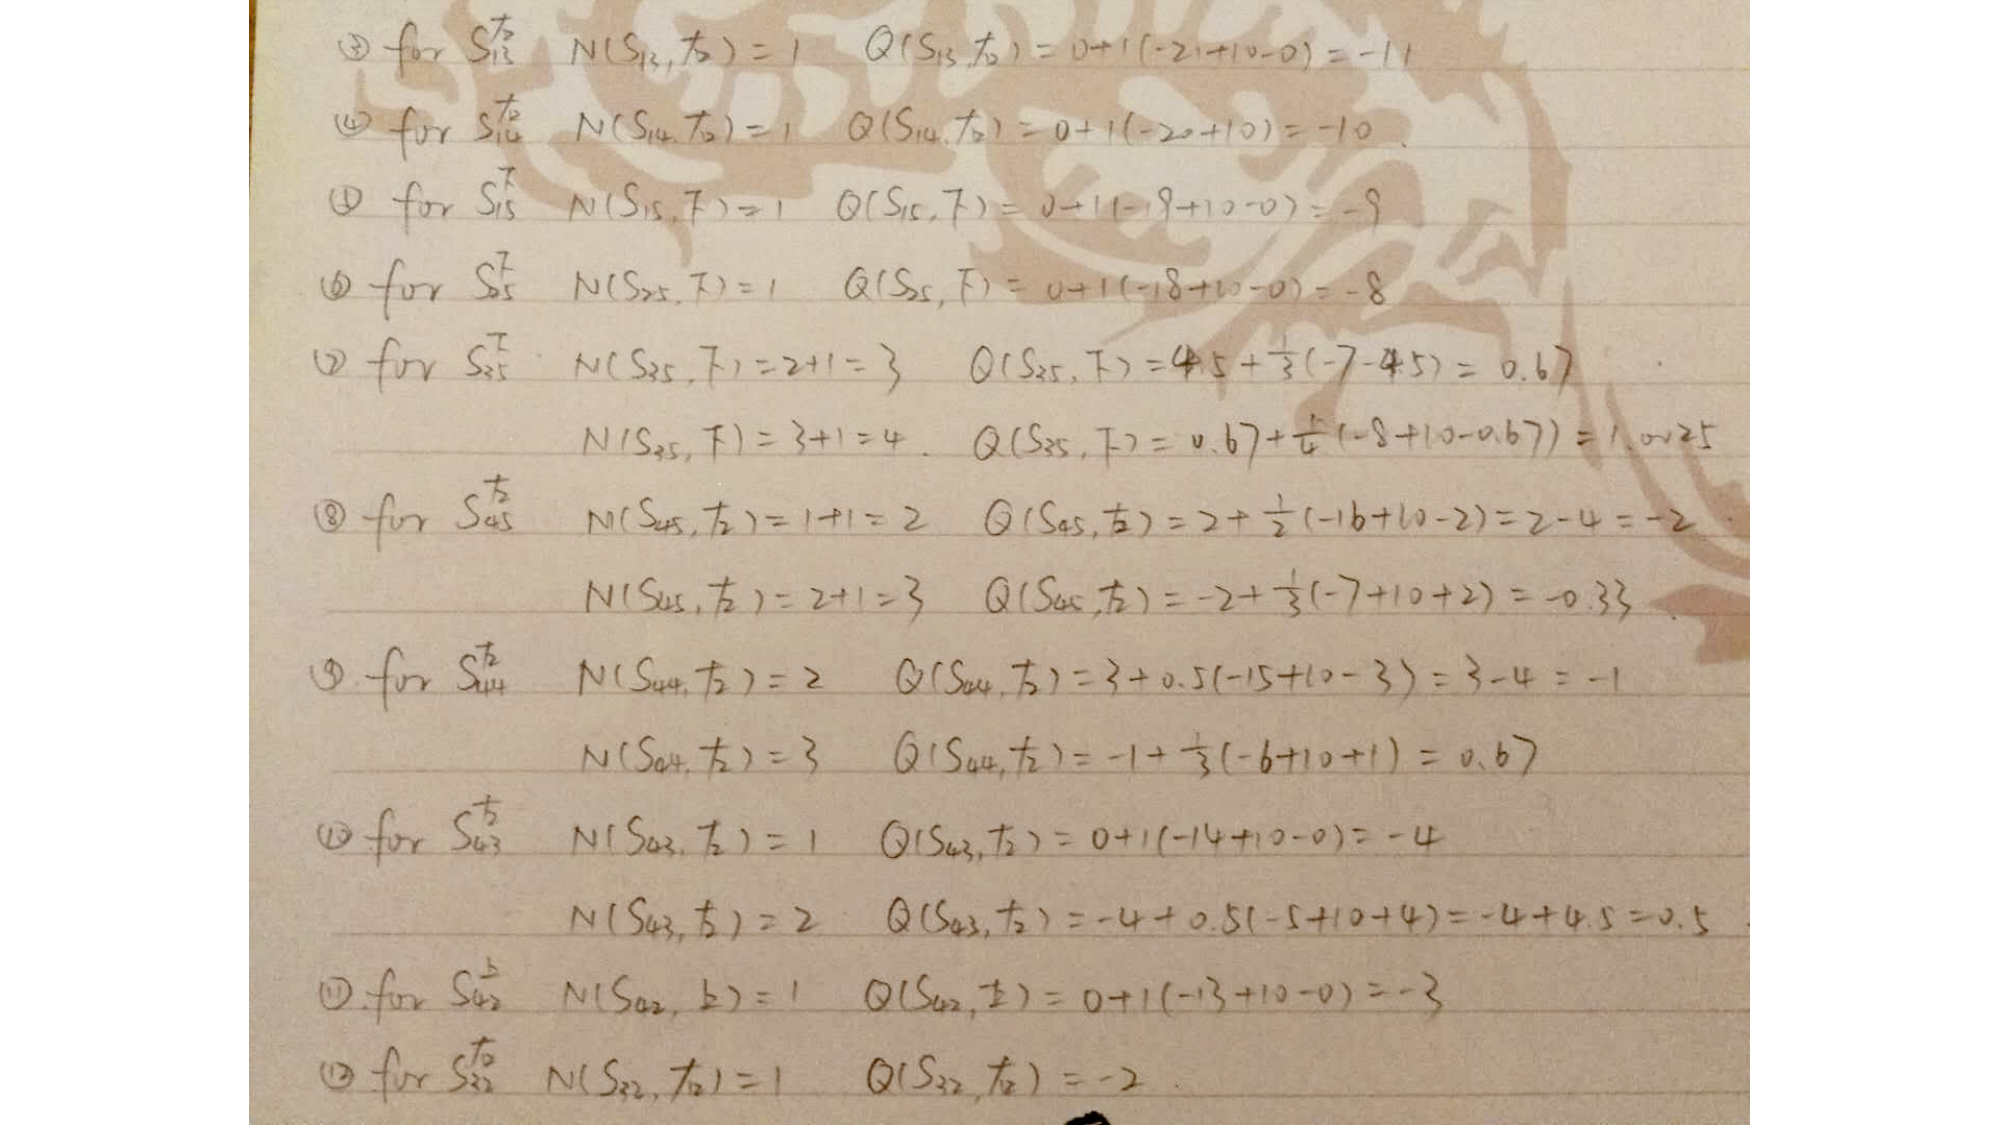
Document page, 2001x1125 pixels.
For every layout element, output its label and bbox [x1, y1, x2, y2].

picture [249, 0, 1750, 1125]
